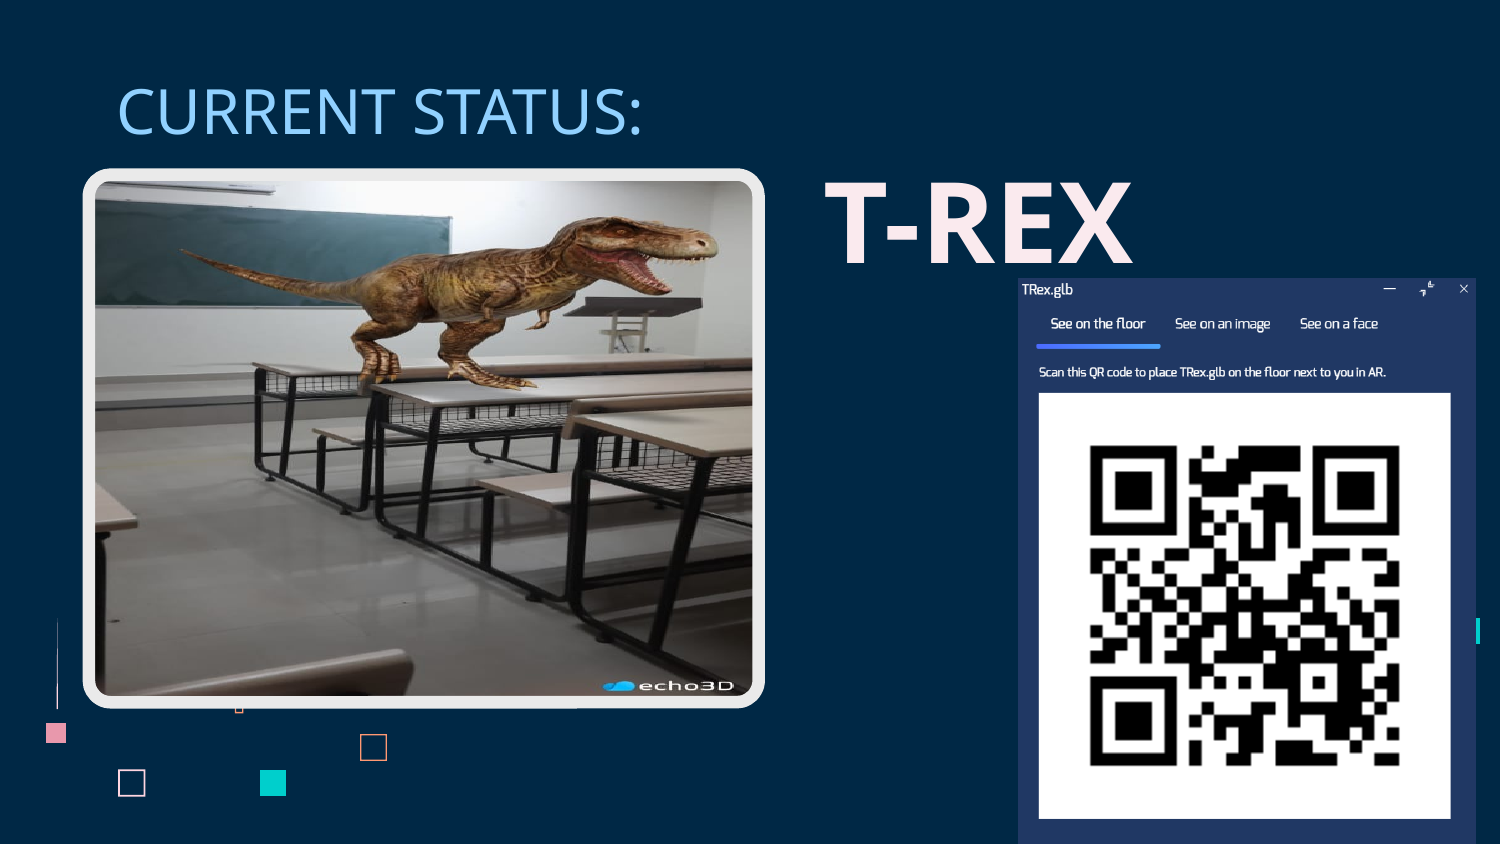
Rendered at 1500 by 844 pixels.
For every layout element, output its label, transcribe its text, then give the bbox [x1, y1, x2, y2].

picture [1018, 278, 1476, 844]
title CURRENT STATUS: [101, 67, 714, 163]
text_box T-REX [750, 143, 1207, 294]
picture [88, 174, 759, 703]
